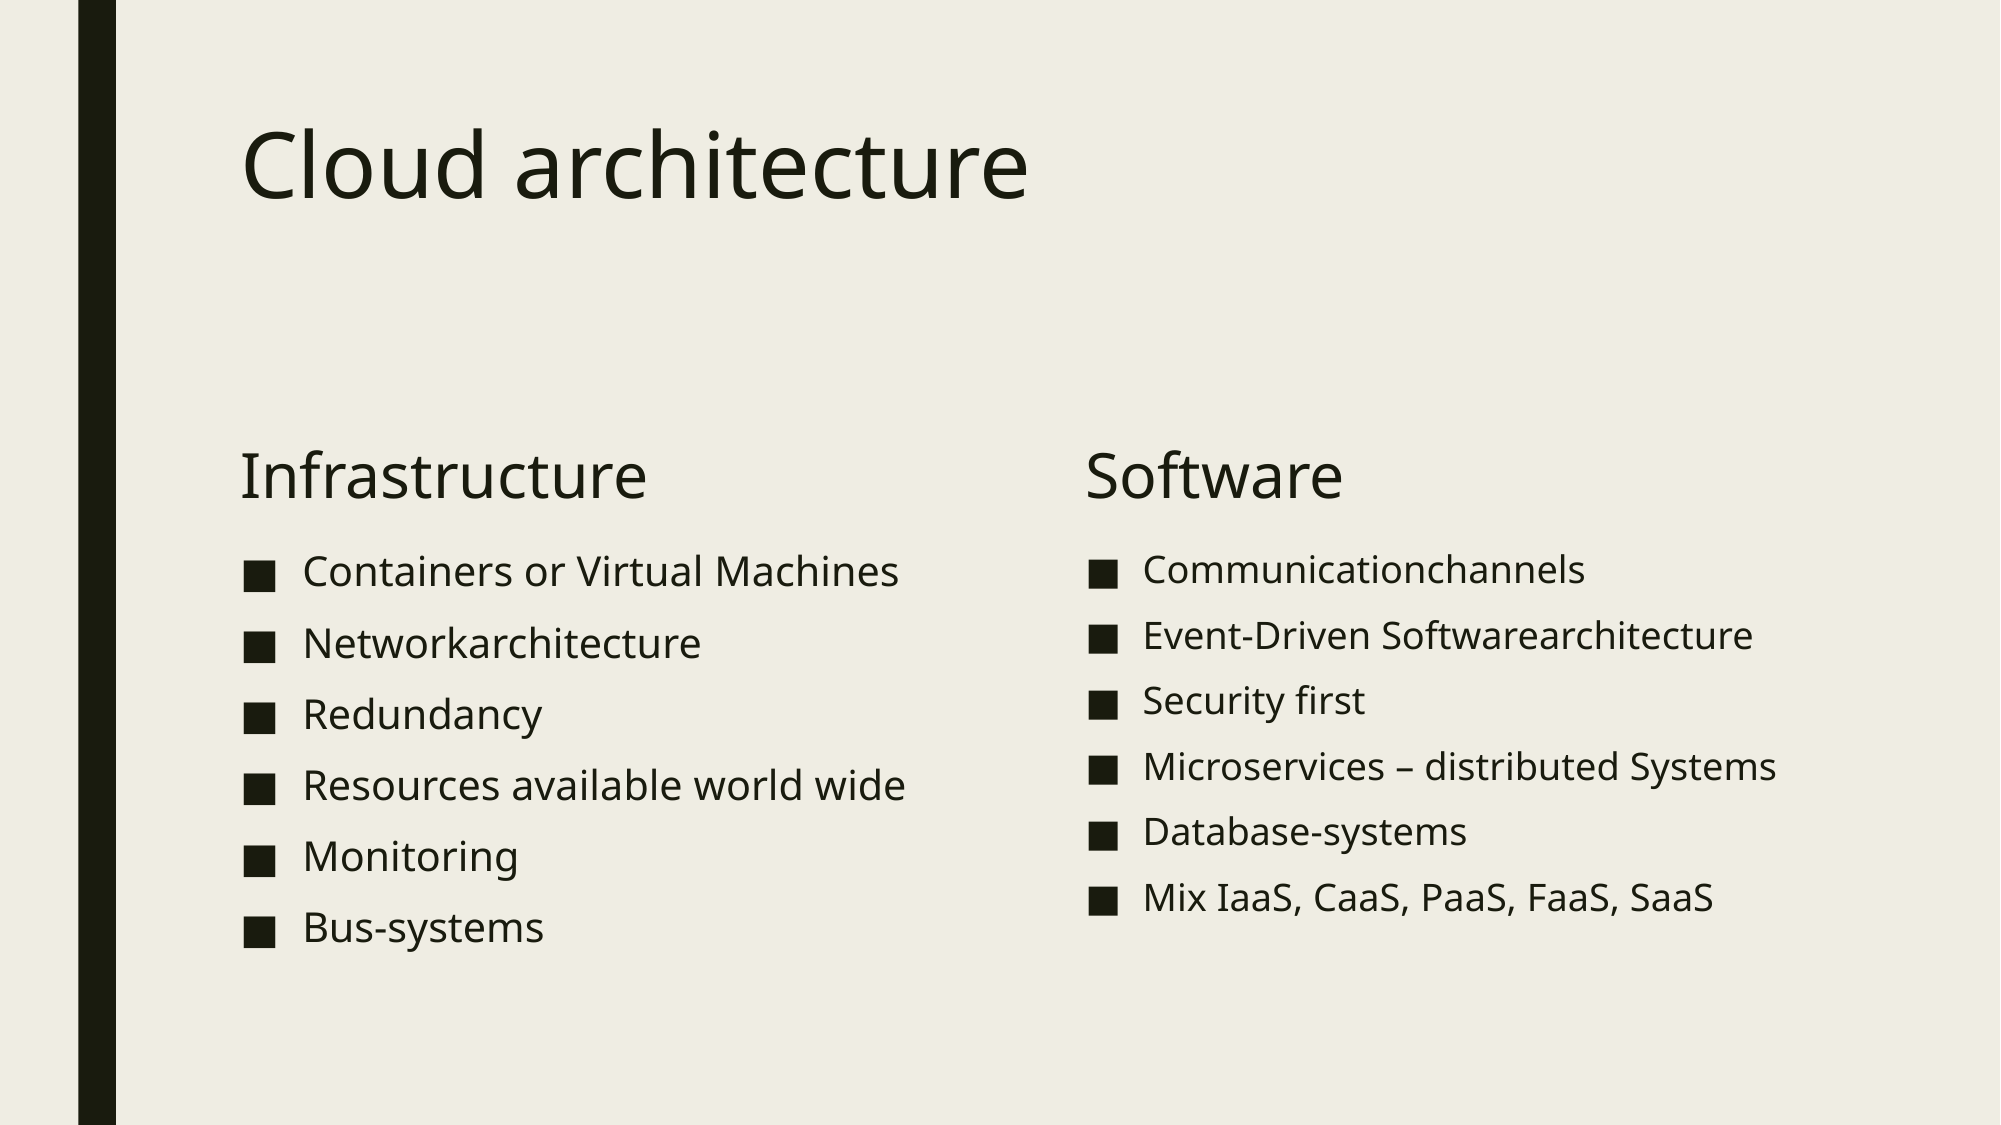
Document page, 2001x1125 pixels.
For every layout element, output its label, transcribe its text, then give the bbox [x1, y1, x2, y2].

list Software [1070, 383, 1800, 520]
title Cloud architecture [225, 112, 1800, 357]
list Communicationchannels Event-Driven Softwarearchitecture Security first Microservices – distributed Systems Database-systems Mix IaaS, CaaS, PaaS, FaaS, SaaS [1070, 542, 1800, 963]
list Infrastructure [225, 383, 954, 520]
list Containers or Virtual Machines Networkarchitecture Redundancy Resources available world wide Monitoring Bus-systems [225, 542, 954, 963]
